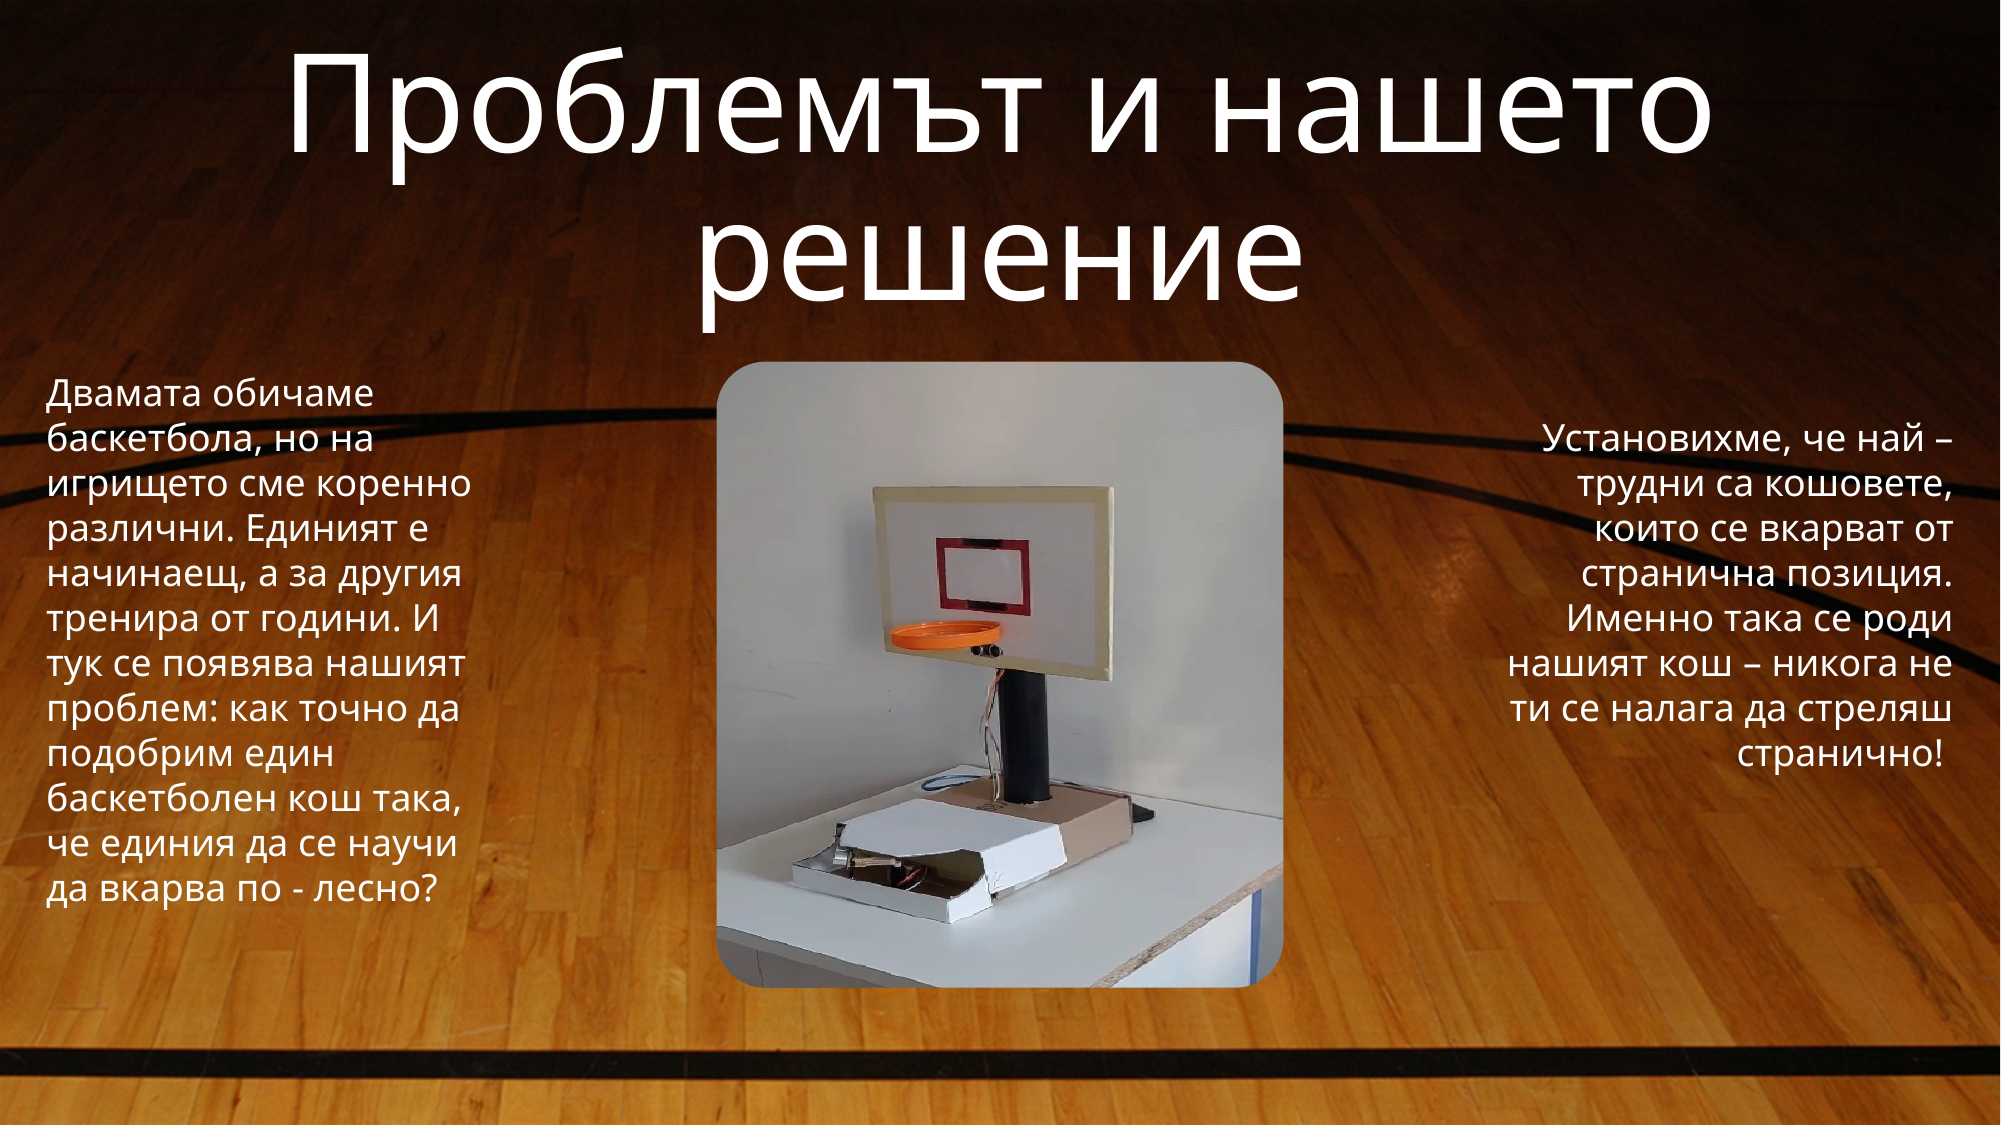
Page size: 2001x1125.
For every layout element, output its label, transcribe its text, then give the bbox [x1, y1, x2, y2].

picture [0, 0, 2001, 1125]
text_box Установихме, че най – трудни са кошовете, които се вкарват от странична позиция. Именно така се роди нашият кош – никога не ти се налага да стреляш странично! [1484, 407, 1969, 782]
text_box Двамата обичаме баскетбола, но на игрището сме коренно различни. Единият е начинаещ, а за другия тренира от години. И тук се появява нашият проблем: как точно да подобрим един баскетболен кош така, че единия да се научи да вкарва по - лесно? [31, 361, 516, 917]
title Проблемът и нашето решение [174, 50, 1825, 339]
